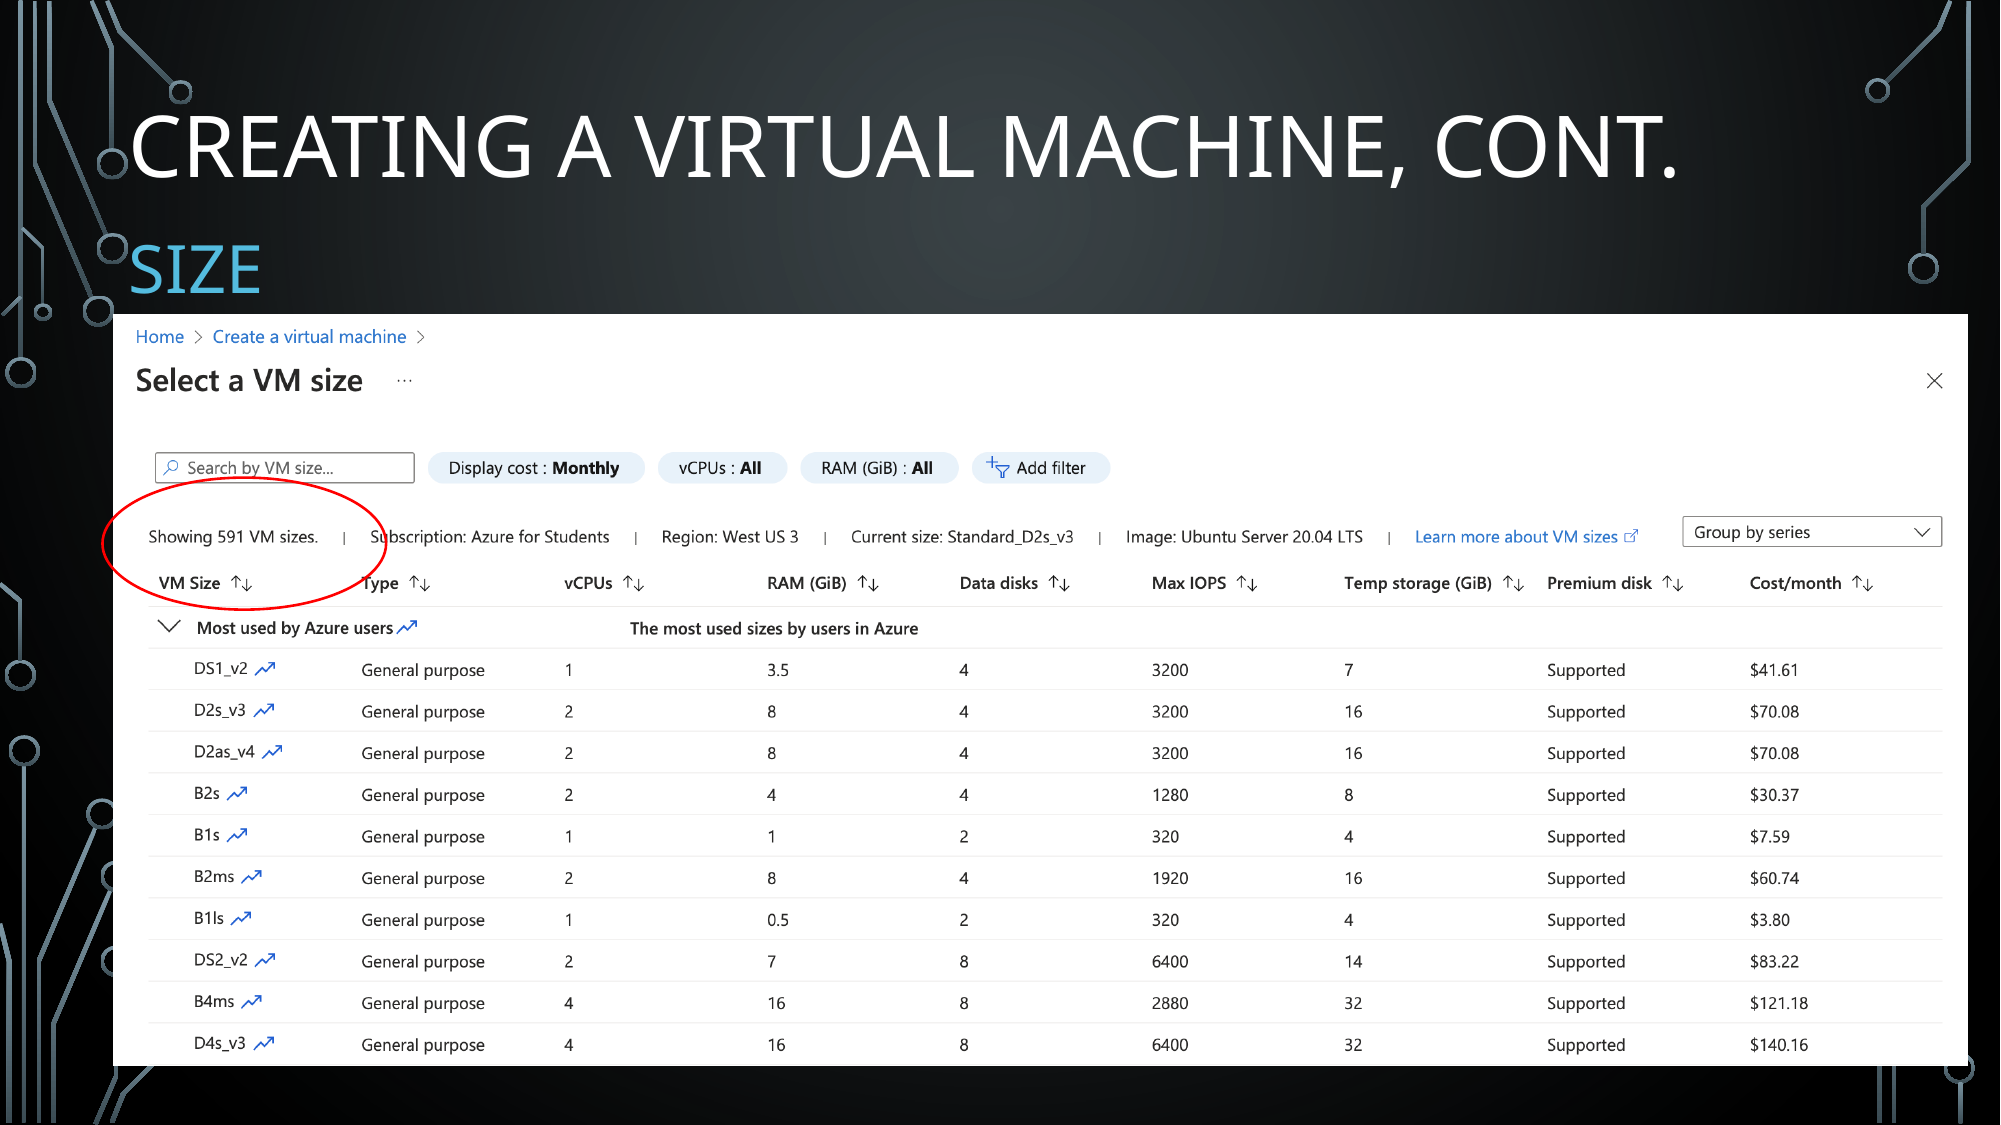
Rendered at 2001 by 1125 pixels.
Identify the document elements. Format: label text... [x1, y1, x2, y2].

picture [113, 314, 1968, 1066]
title Creating a Virtual Machine, Cont. [113, 15, 1756, 204]
text_box [101, 516, 113, 571]
list Size [113, 202, 701, 314]
